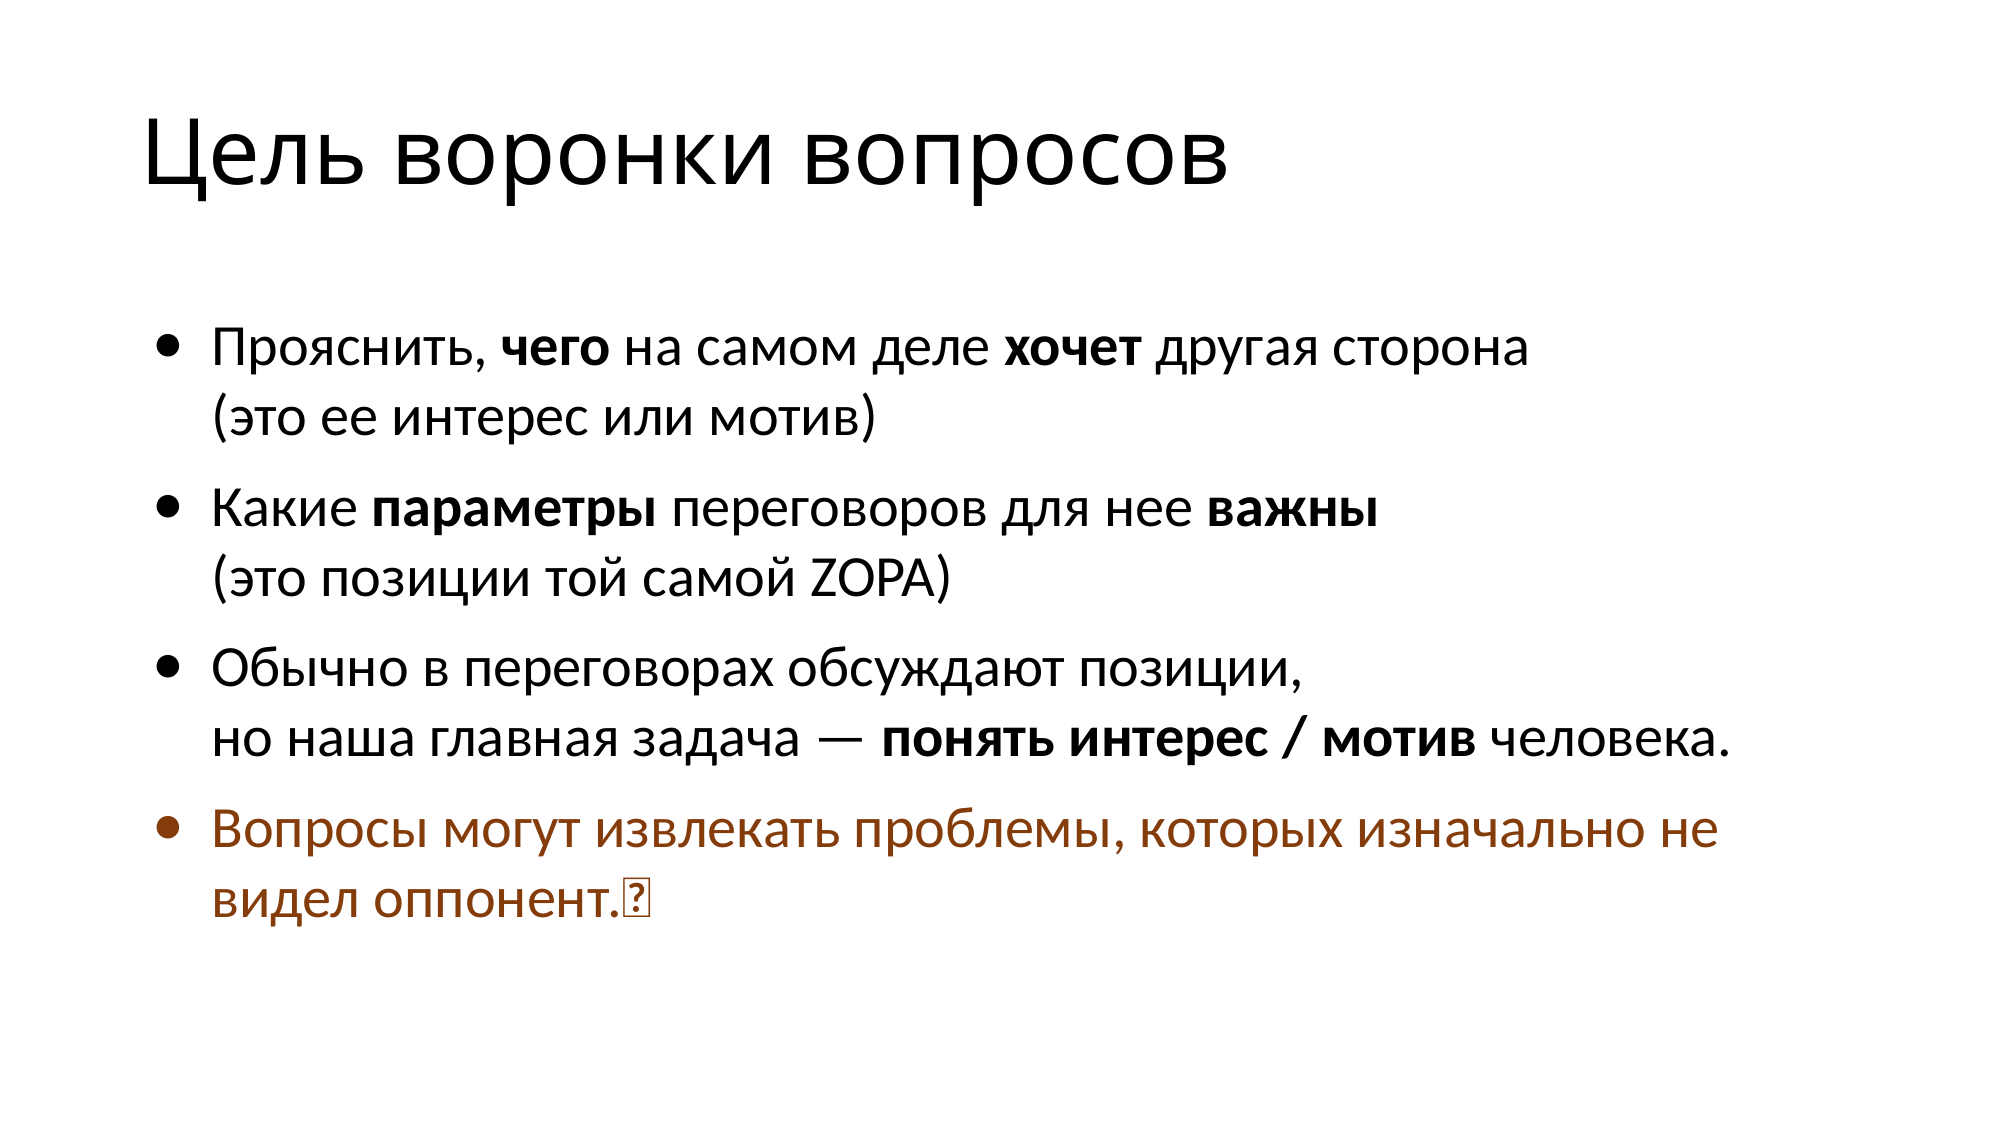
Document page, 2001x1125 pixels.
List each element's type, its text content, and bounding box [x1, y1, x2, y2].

title Цель воронки вопросов [137, 51, 1863, 242]
list Прояснить, чего на самом деле хочет другая сторона (это ее интерес или мотив) Какие параметры переговоров для нее важны (это позиции той самой ZOPA) Обычно в переговорах обсуждают позиции, но наша главная задача — понять интерес / мотив человека. Вопросы могут извлекать проблемы, которых изначально не видел оппонент.💡 [137, 299, 1863, 1014]
